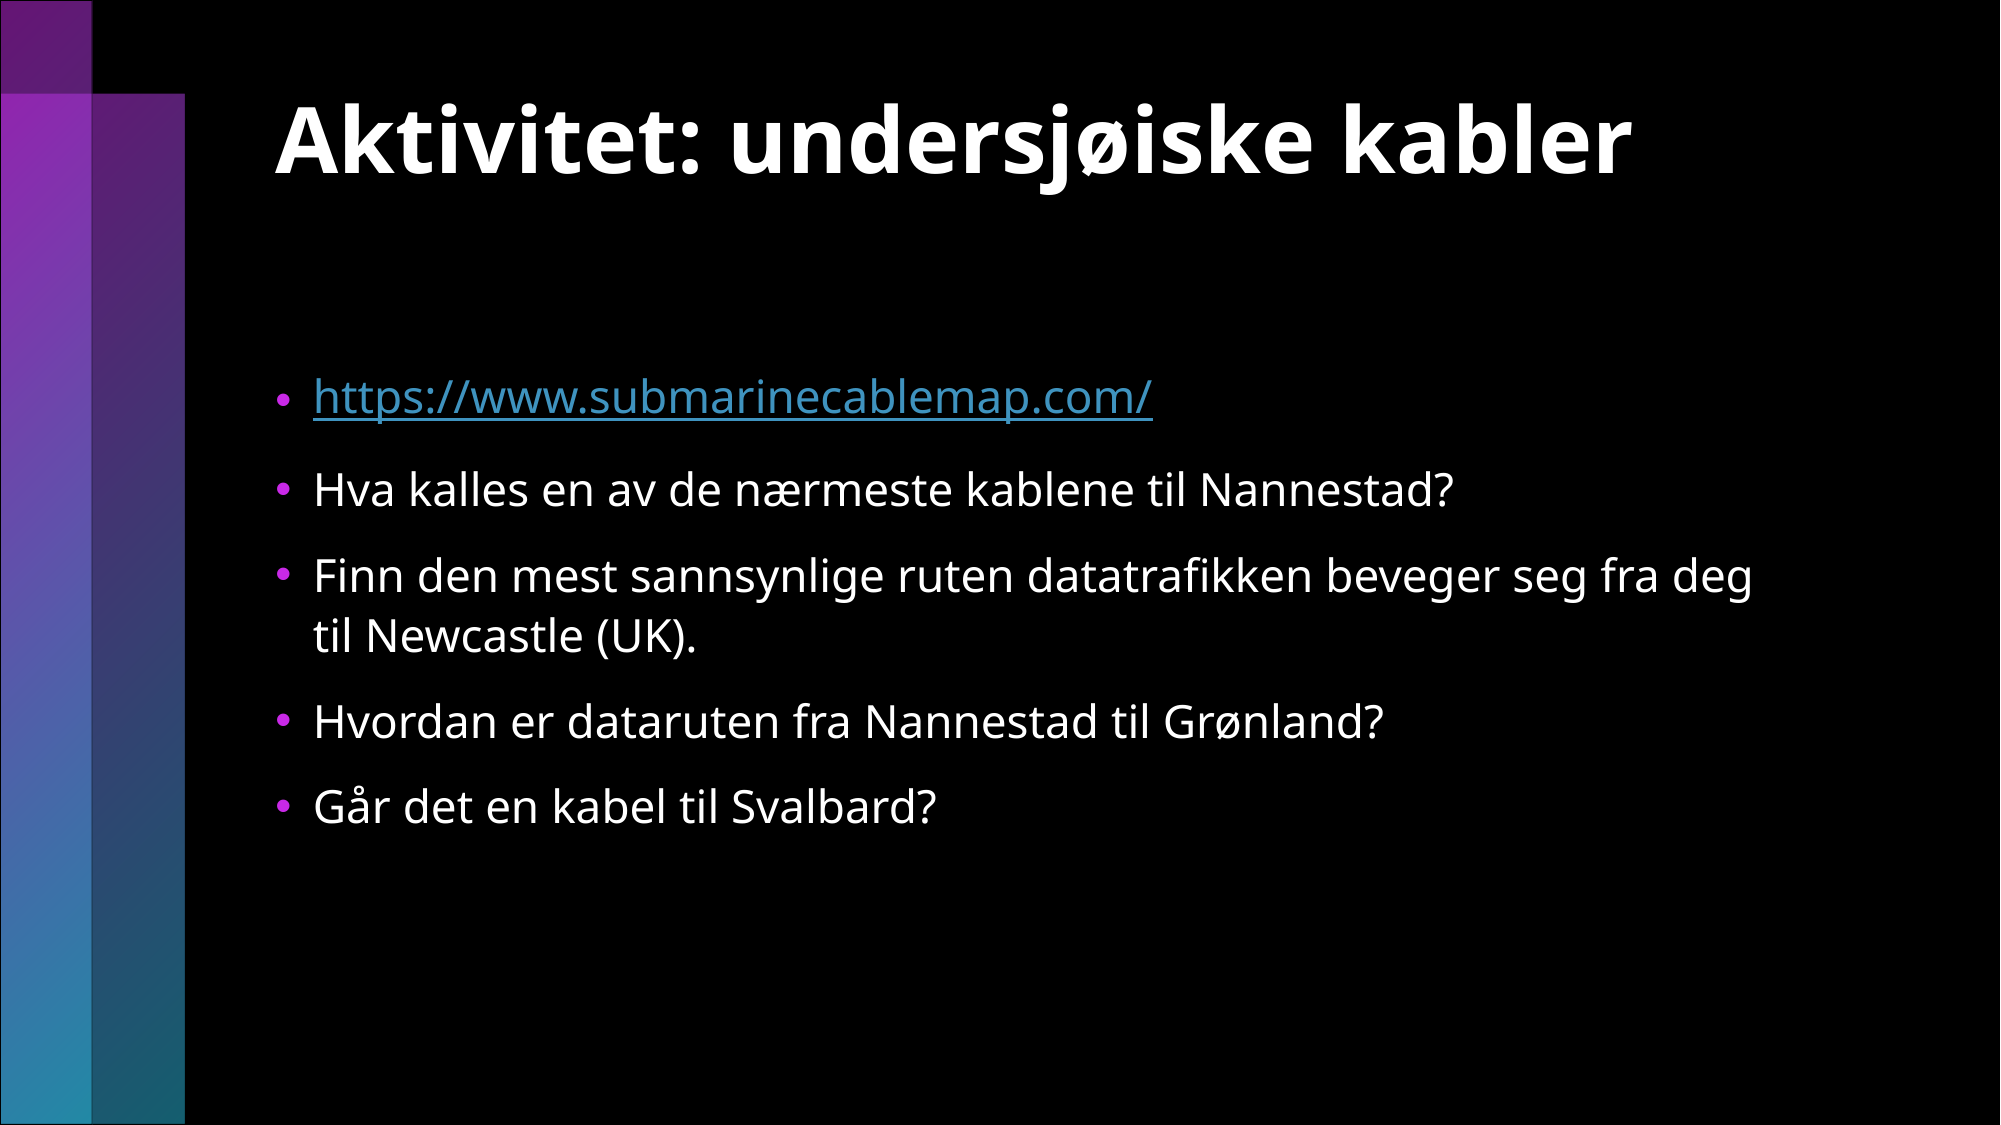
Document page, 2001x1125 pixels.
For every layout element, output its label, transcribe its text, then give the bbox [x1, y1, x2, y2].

title Aktivitet: undersjøiske kabler [260, 74, 1817, 329]
list https://www.submarinecablemap.com/ Hva kalles en av de nærmeste kablene til Nannestad? Finn den mest sannsynlige ruten datatrafikken beveger seg fra deg til Newcastle (UK). Hvordan er dataruten fra Nannestad til Grønland? Går det en kabel til Svalbard? [260, 354, 1817, 999]
